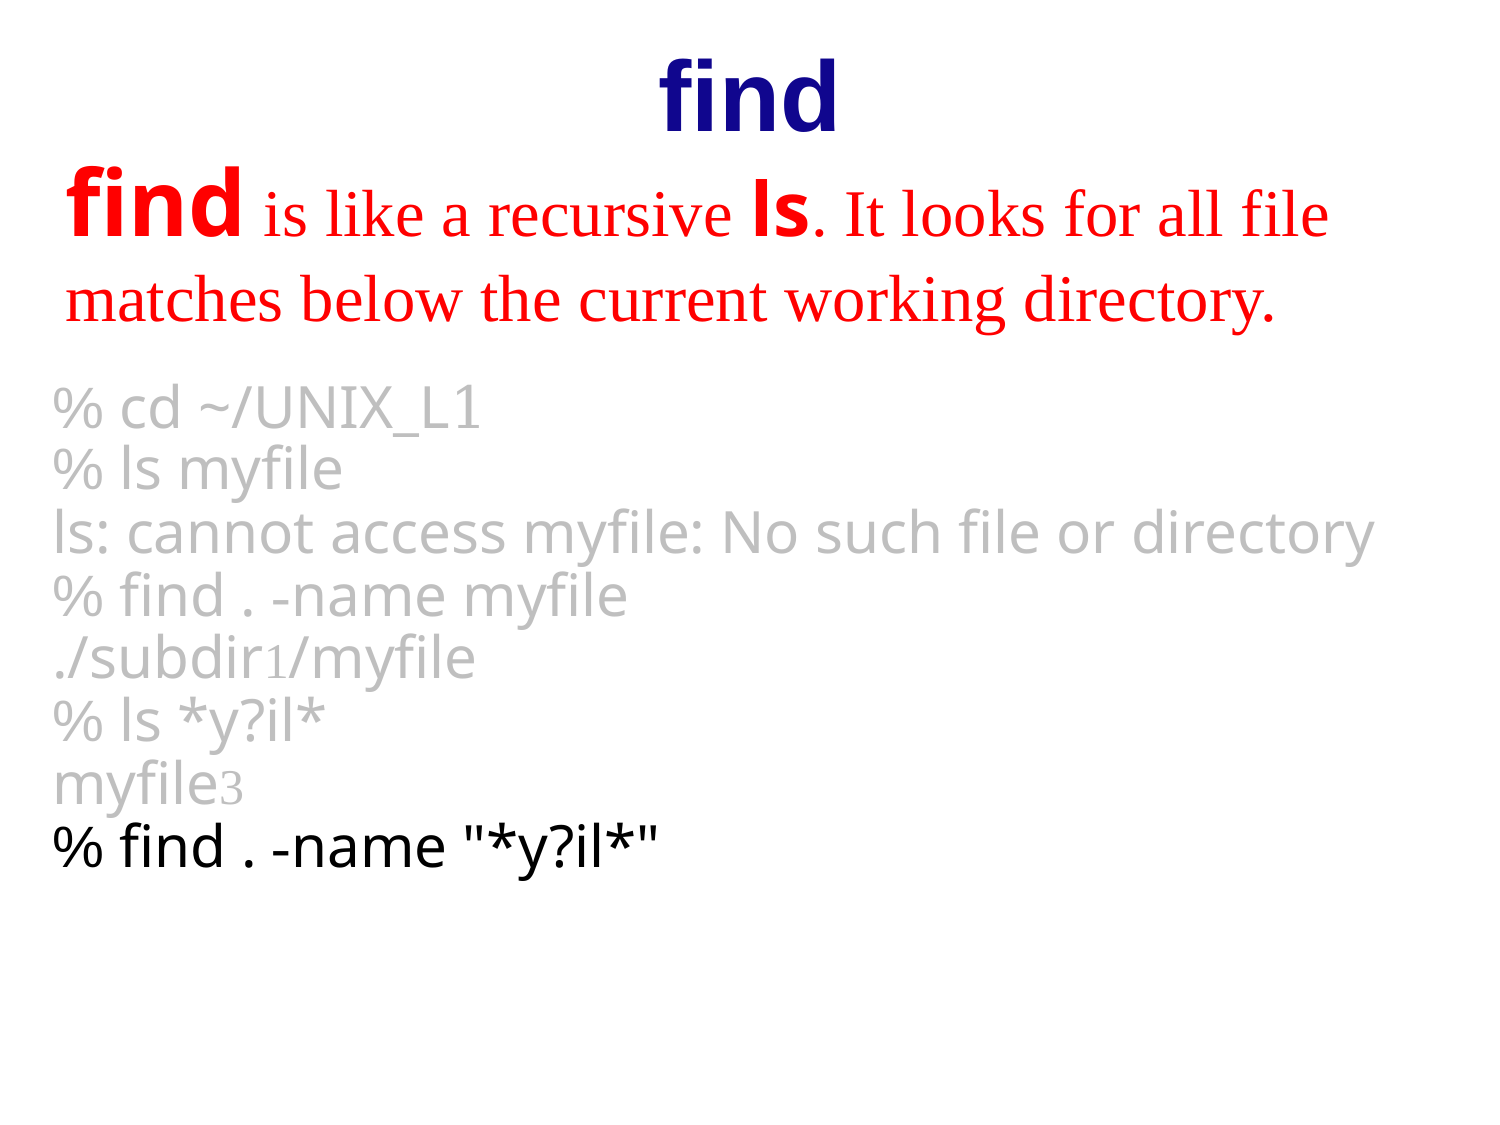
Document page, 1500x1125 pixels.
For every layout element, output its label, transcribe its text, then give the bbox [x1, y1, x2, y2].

text_box % cd ~/UNIX_L1 % ls myfile ls: cannot access myfile: No such file or directory % find . -name myfile ./subdir1/myfile % ls *y?il* myfile3 % find . -name "*y?il*" [37, 362, 1463, 1113]
title find [74, 0, 1426, 137]
list find is like a recursive ls. It looks for all file matches below the current working directory. [49, 137, 1451, 301]
